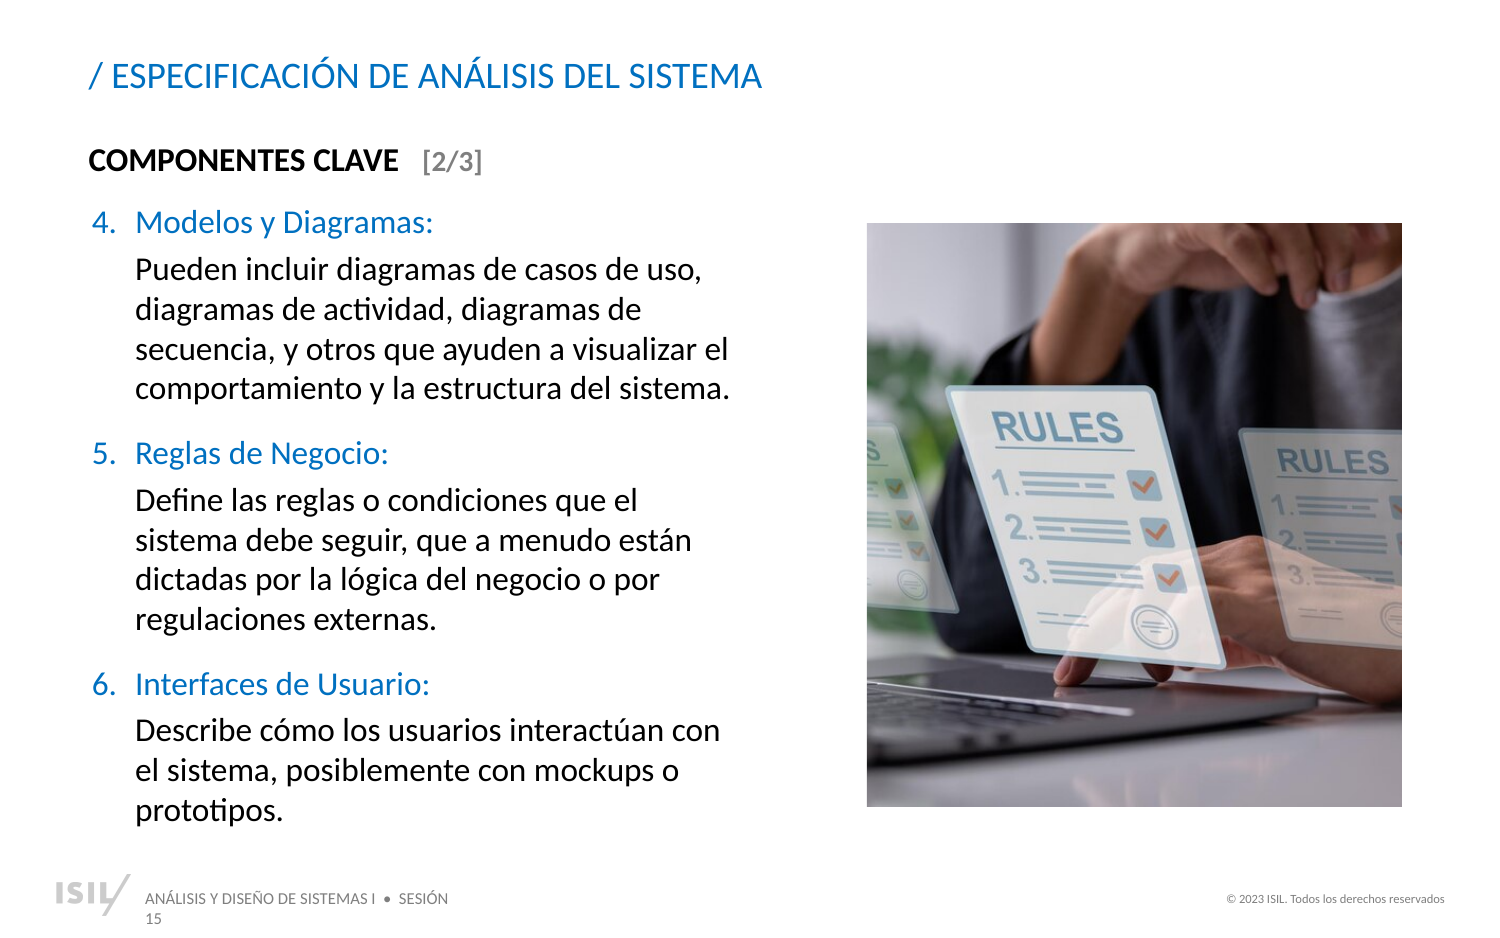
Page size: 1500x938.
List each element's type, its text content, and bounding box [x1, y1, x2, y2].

picture [866, 223, 1403, 807]
list / ESPECIFICACIÓN DE ANÁLISIS DEL SISTEMA [76, 45, 1424, 104]
list Modelos y Diagramas: Pueden incluir diagramas de casos de uso, diagramas de actividad, diagramas de secuencia, y otros que ayuden a visualizar el comportamiento y la estructura del sistema. Reglas de Negocio: Define las reglas o condiciones que el sistema debe seguir, que a menudo están dictadas por la lógica del negocio o por regulaciones externas. Interfaces de Usuario: Describe cómo los usuarios interactúan con el sistema, posiblemente con mockups o prototipos. [76, 193, 750, 866]
list COMPONENTES CLAVE [2/3] [76, 132, 750, 191]
